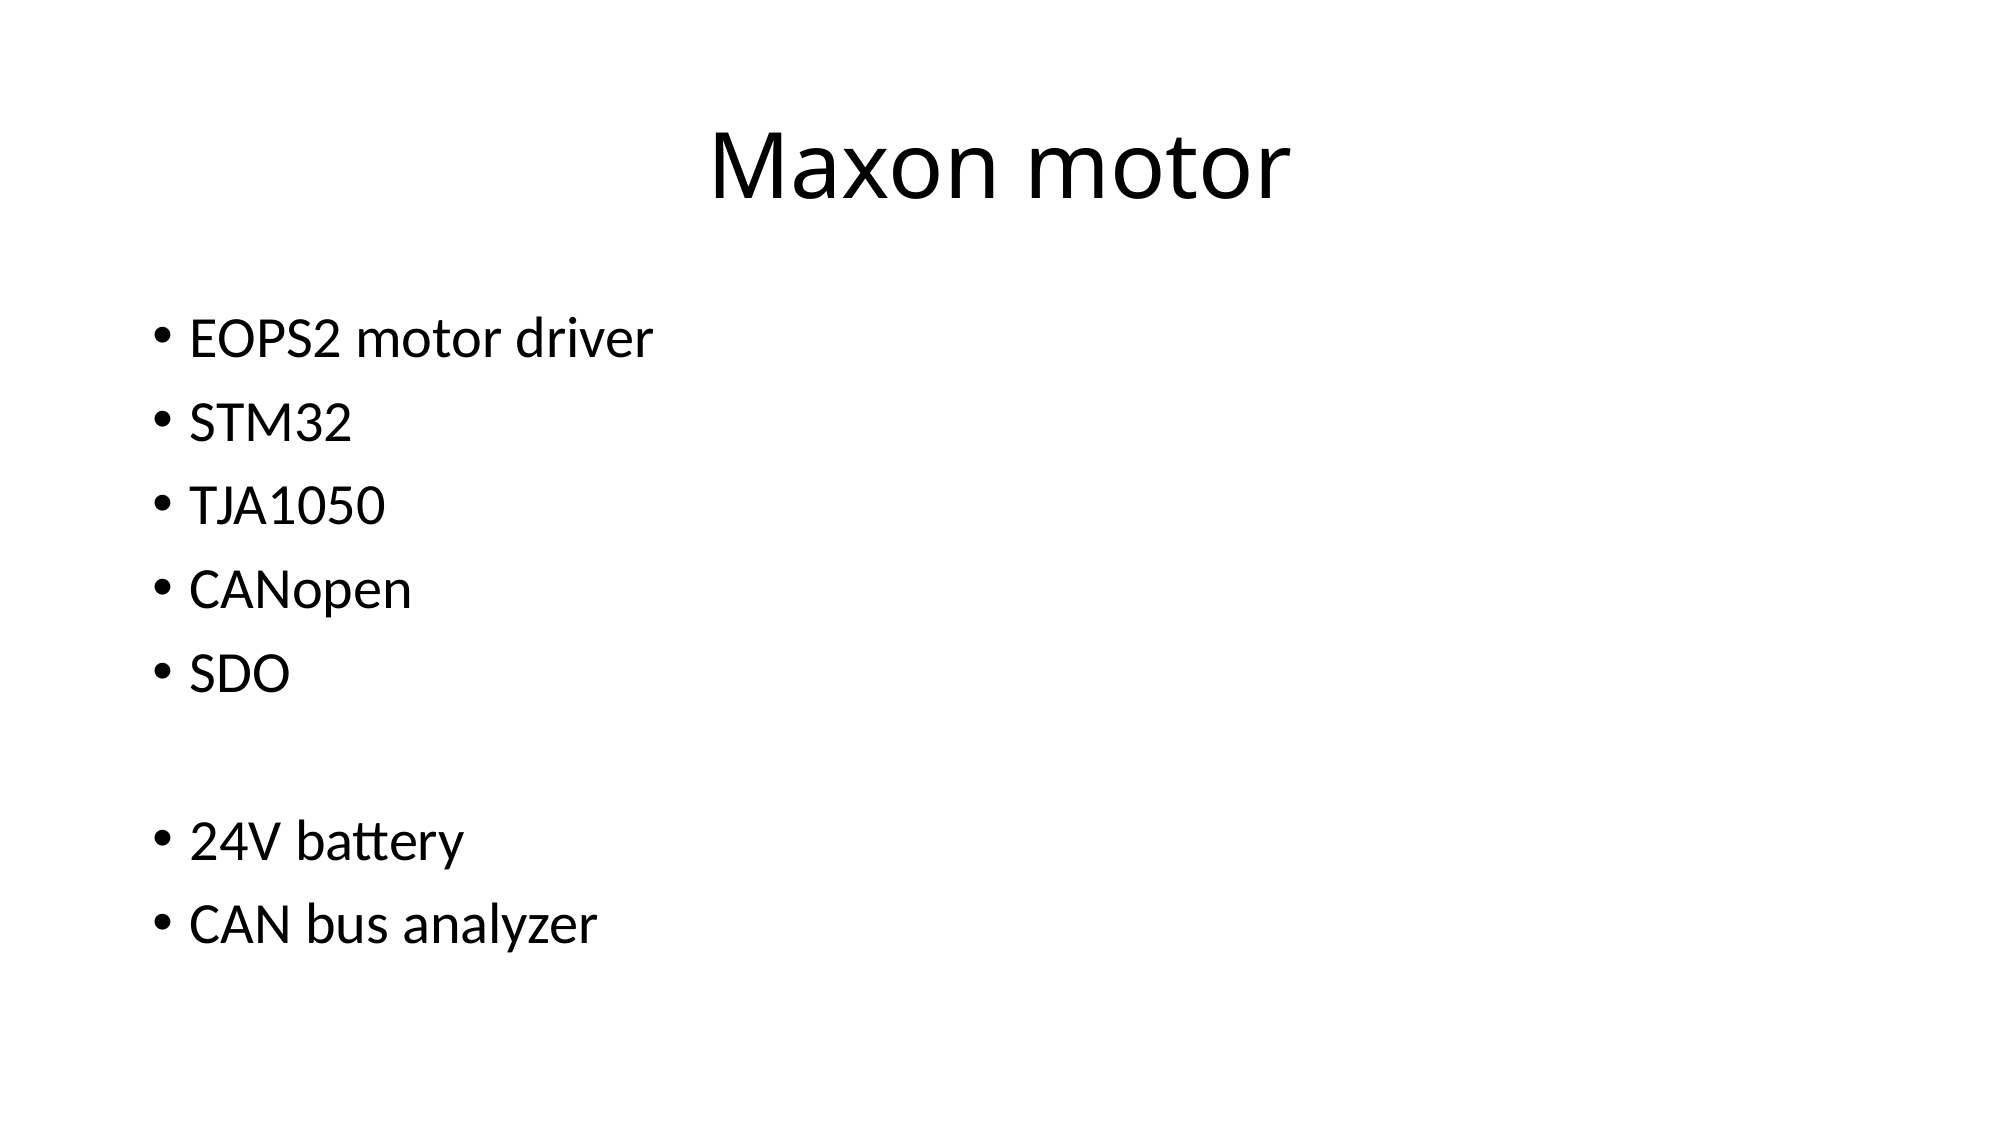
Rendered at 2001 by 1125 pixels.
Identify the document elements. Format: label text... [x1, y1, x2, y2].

list EOPS2 motor driver STM32 TJA1050 CANopen SDO 24V battery CAN bus analyzer [137, 299, 1863, 1014]
title Maxon motor [137, 59, 1863, 278]
